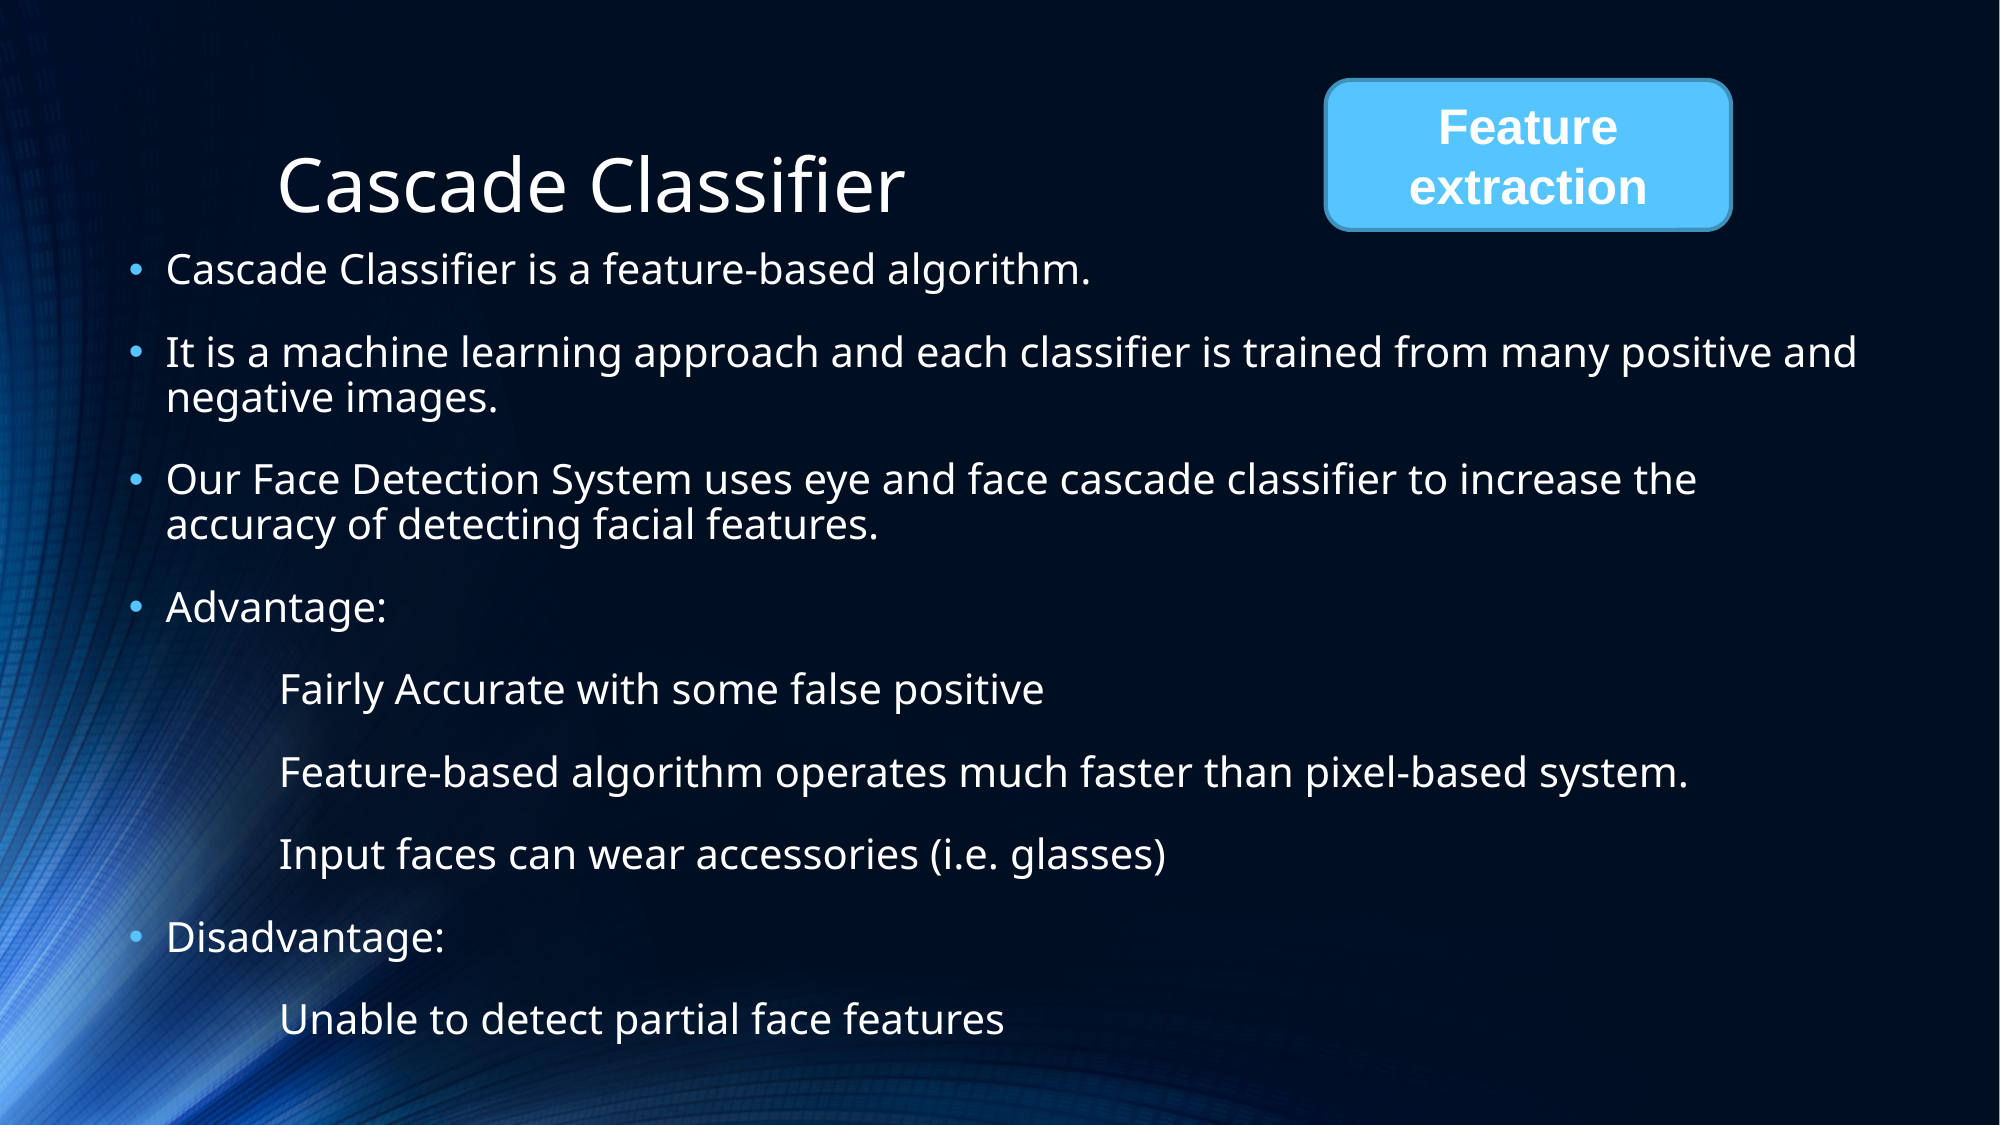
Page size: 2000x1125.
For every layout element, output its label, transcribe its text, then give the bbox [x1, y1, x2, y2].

title Cascade Classifier [261, 36, 1732, 237]
text_box Feature extraction [1323, 77, 1734, 232]
picture [0, 0, 2000, 1125]
list Cascade Classifier is a feature-based algorithm. It is a machine learning approach and each classifier is trained from many positive and negative images. Our Face Detection System uses eye and face cascade classifier to increase the accuracy of detecting facial features. Advantage: Fairly Accurate with some false positive Feature-based algorithm operates much faster than pixel-based system. Input faces can wear accessories (i.e. glasses) Disadvantage: Unable to detect partial face features [113, 241, 1877, 1084]
